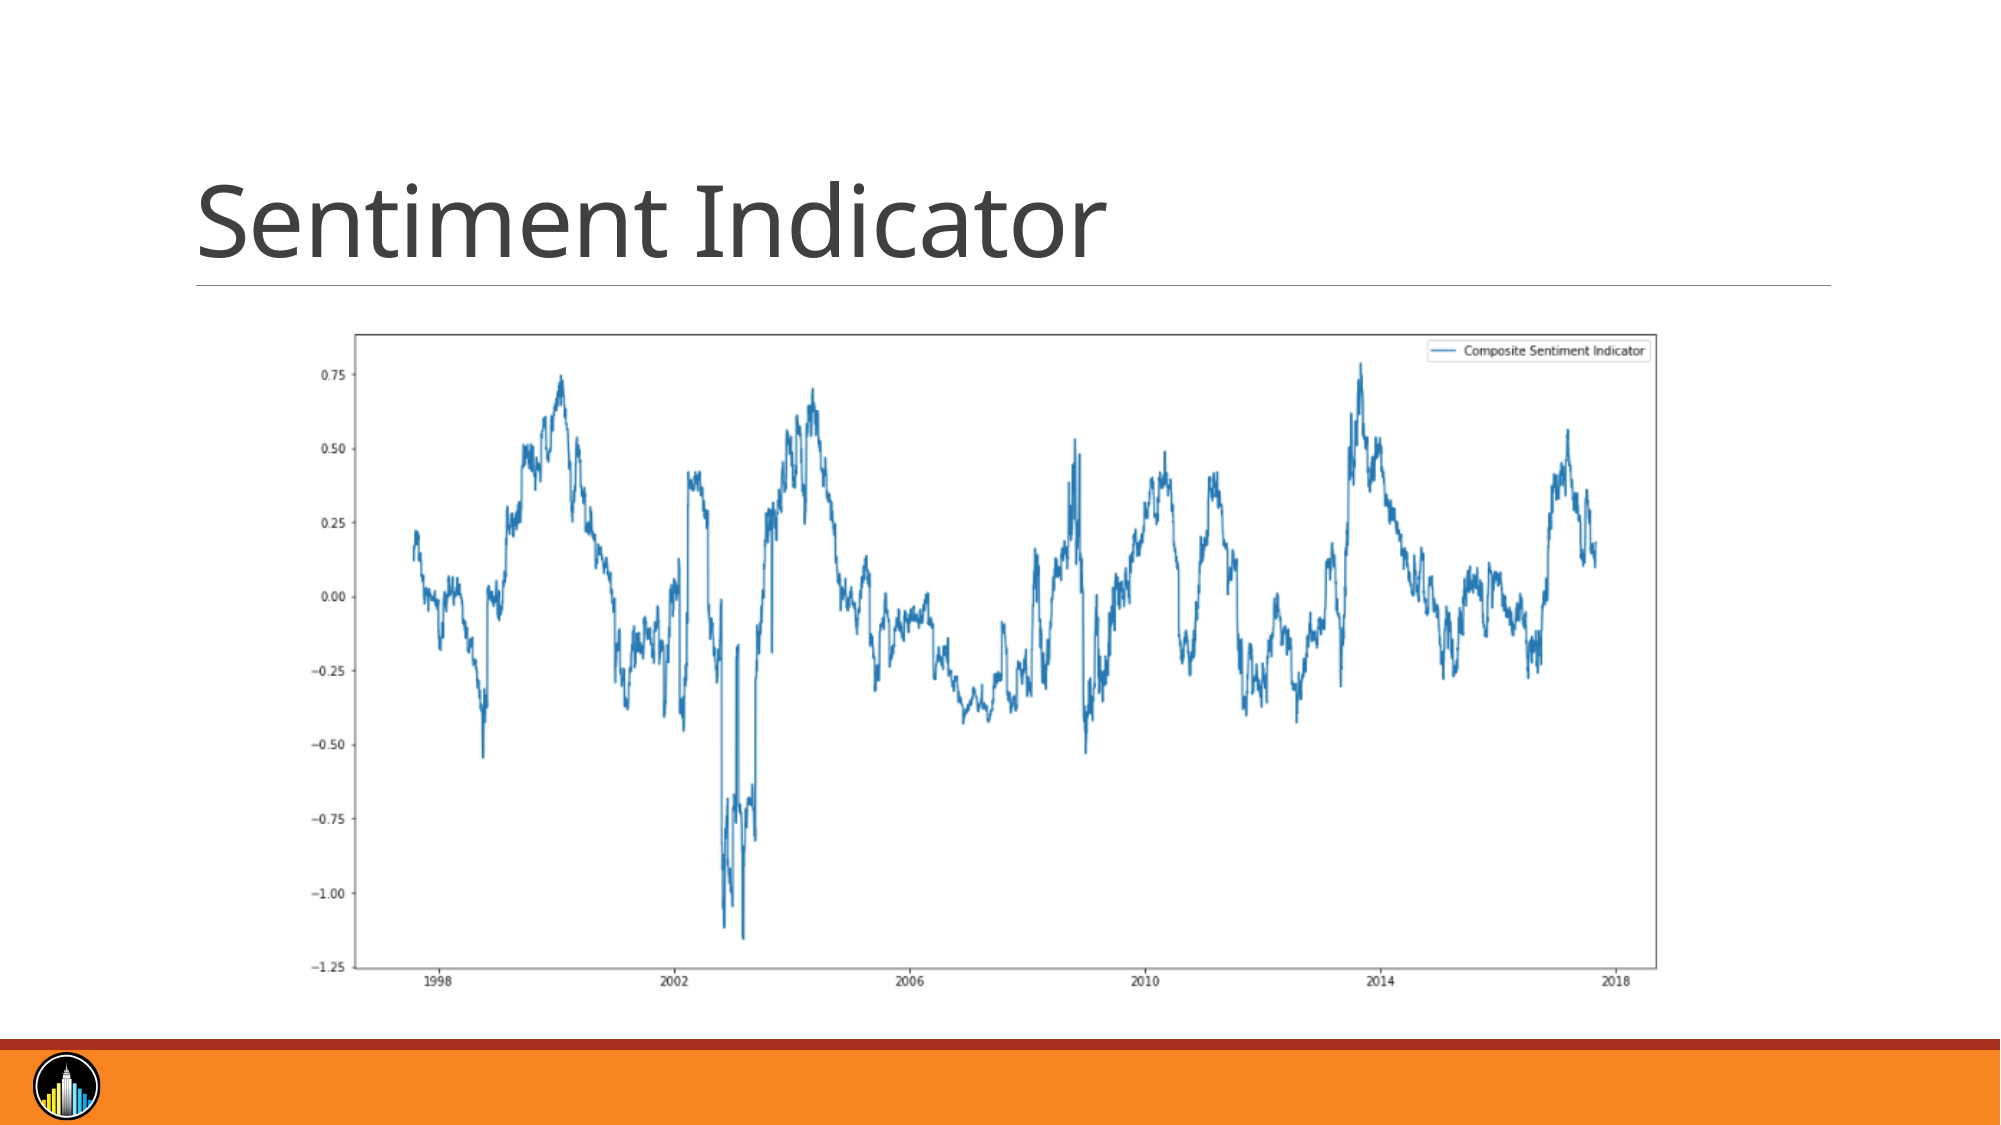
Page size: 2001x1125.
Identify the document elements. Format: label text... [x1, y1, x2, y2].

picture [0, 1041, 134, 1125]
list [280, 317, 1720, 1016]
title Sentiment Indicator [180, 47, 1830, 285]
